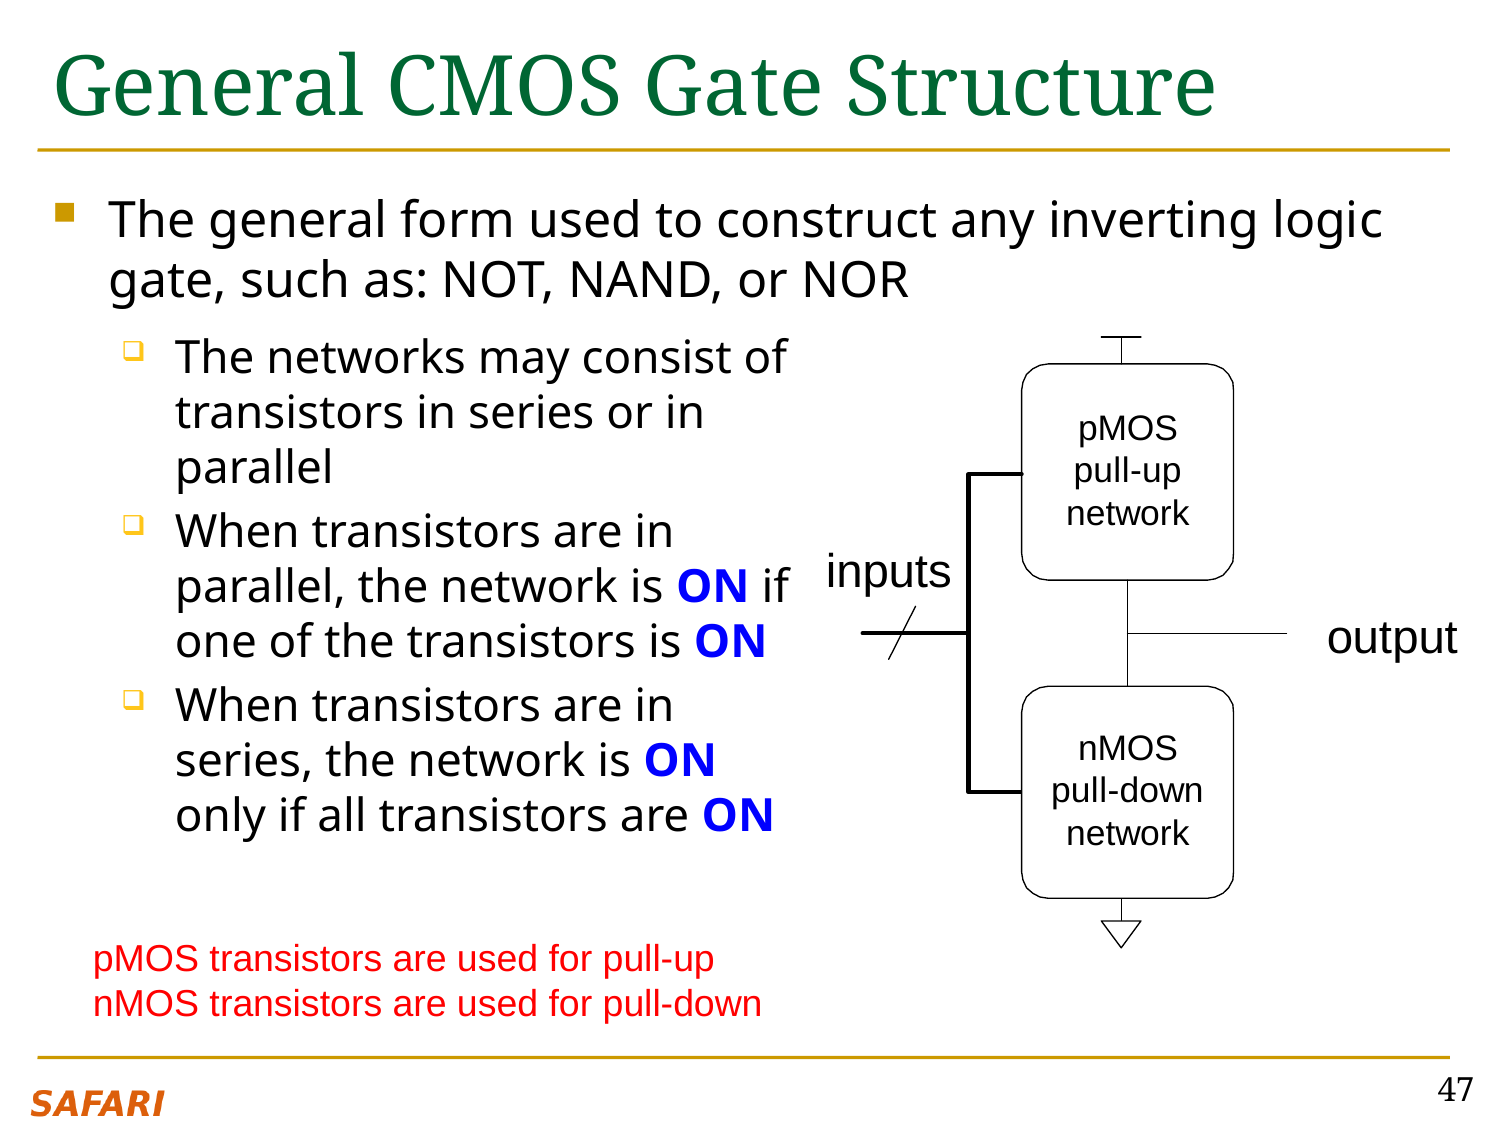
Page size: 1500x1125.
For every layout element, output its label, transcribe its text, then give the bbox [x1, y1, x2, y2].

list The general form used to construct any inverting logic gate, such as: NOT, NAND, or NOR [37, 179, 1450, 1025]
title General CMOS Gate Structure [37, 24, 1450, 170]
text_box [776, 328, 1500, 955]
text_box The networks may consist of transistors in series or in parallel When transistors are in parallel, the network is ON if one of the transistors is ON When transistors are in series, the network is ON only if all transistors are ON [50, 320, 825, 946]
text_box pMOS transistors are used for pull-up nMOS transistors are used for pull-down [78, 926, 778, 1032]
picture [29, 1083, 169, 1124]
slide_number 47 [1139, 1045, 1490, 1121]
